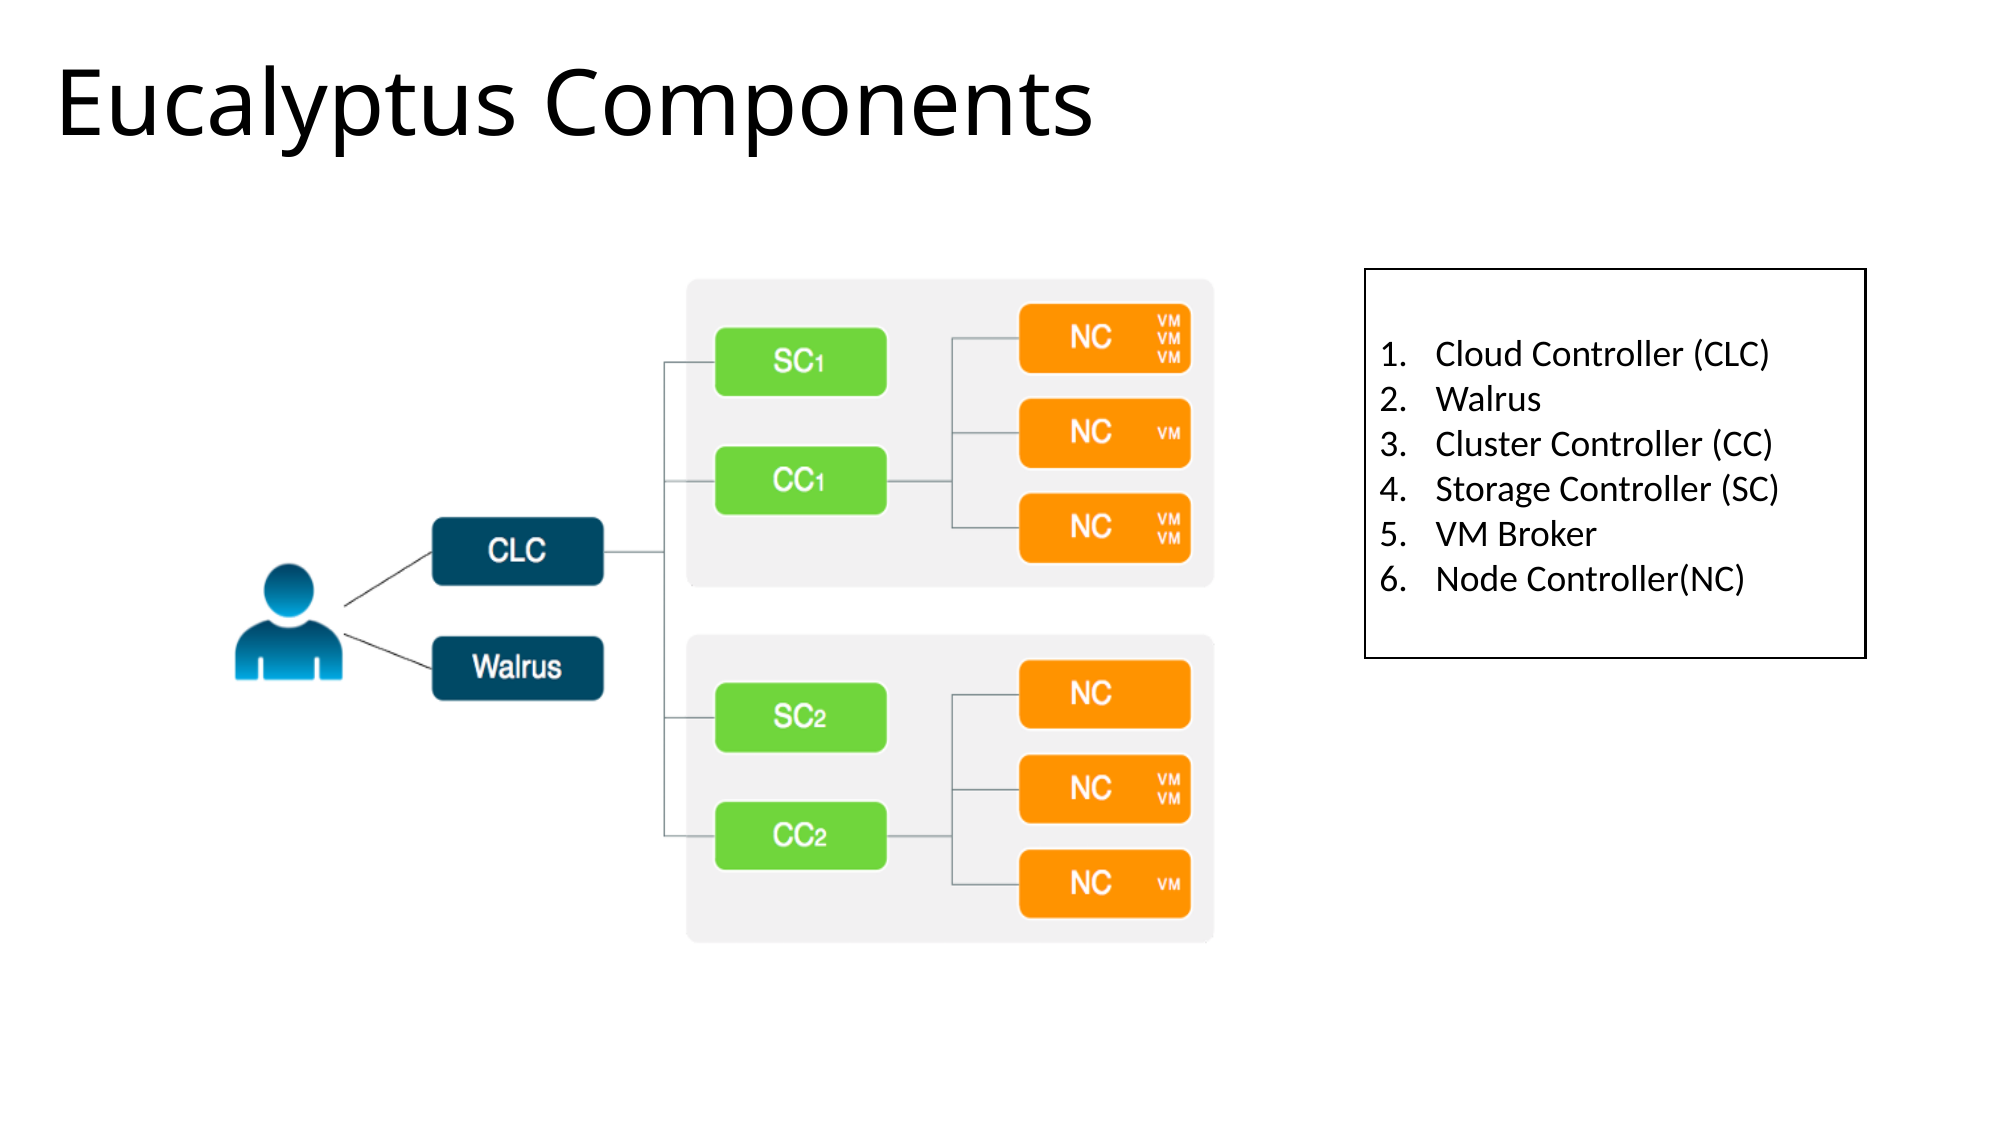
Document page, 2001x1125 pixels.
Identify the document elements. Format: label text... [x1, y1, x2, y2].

title Eucalyptus Components [39, 36, 1765, 175]
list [134, 212, 1323, 962]
text_box Cloud Controller (CLC) Walrus Cluster Controller (CC) Storage Controller (SC) VM Broker Node Controller(NC) [1364, 268, 1867, 659]
